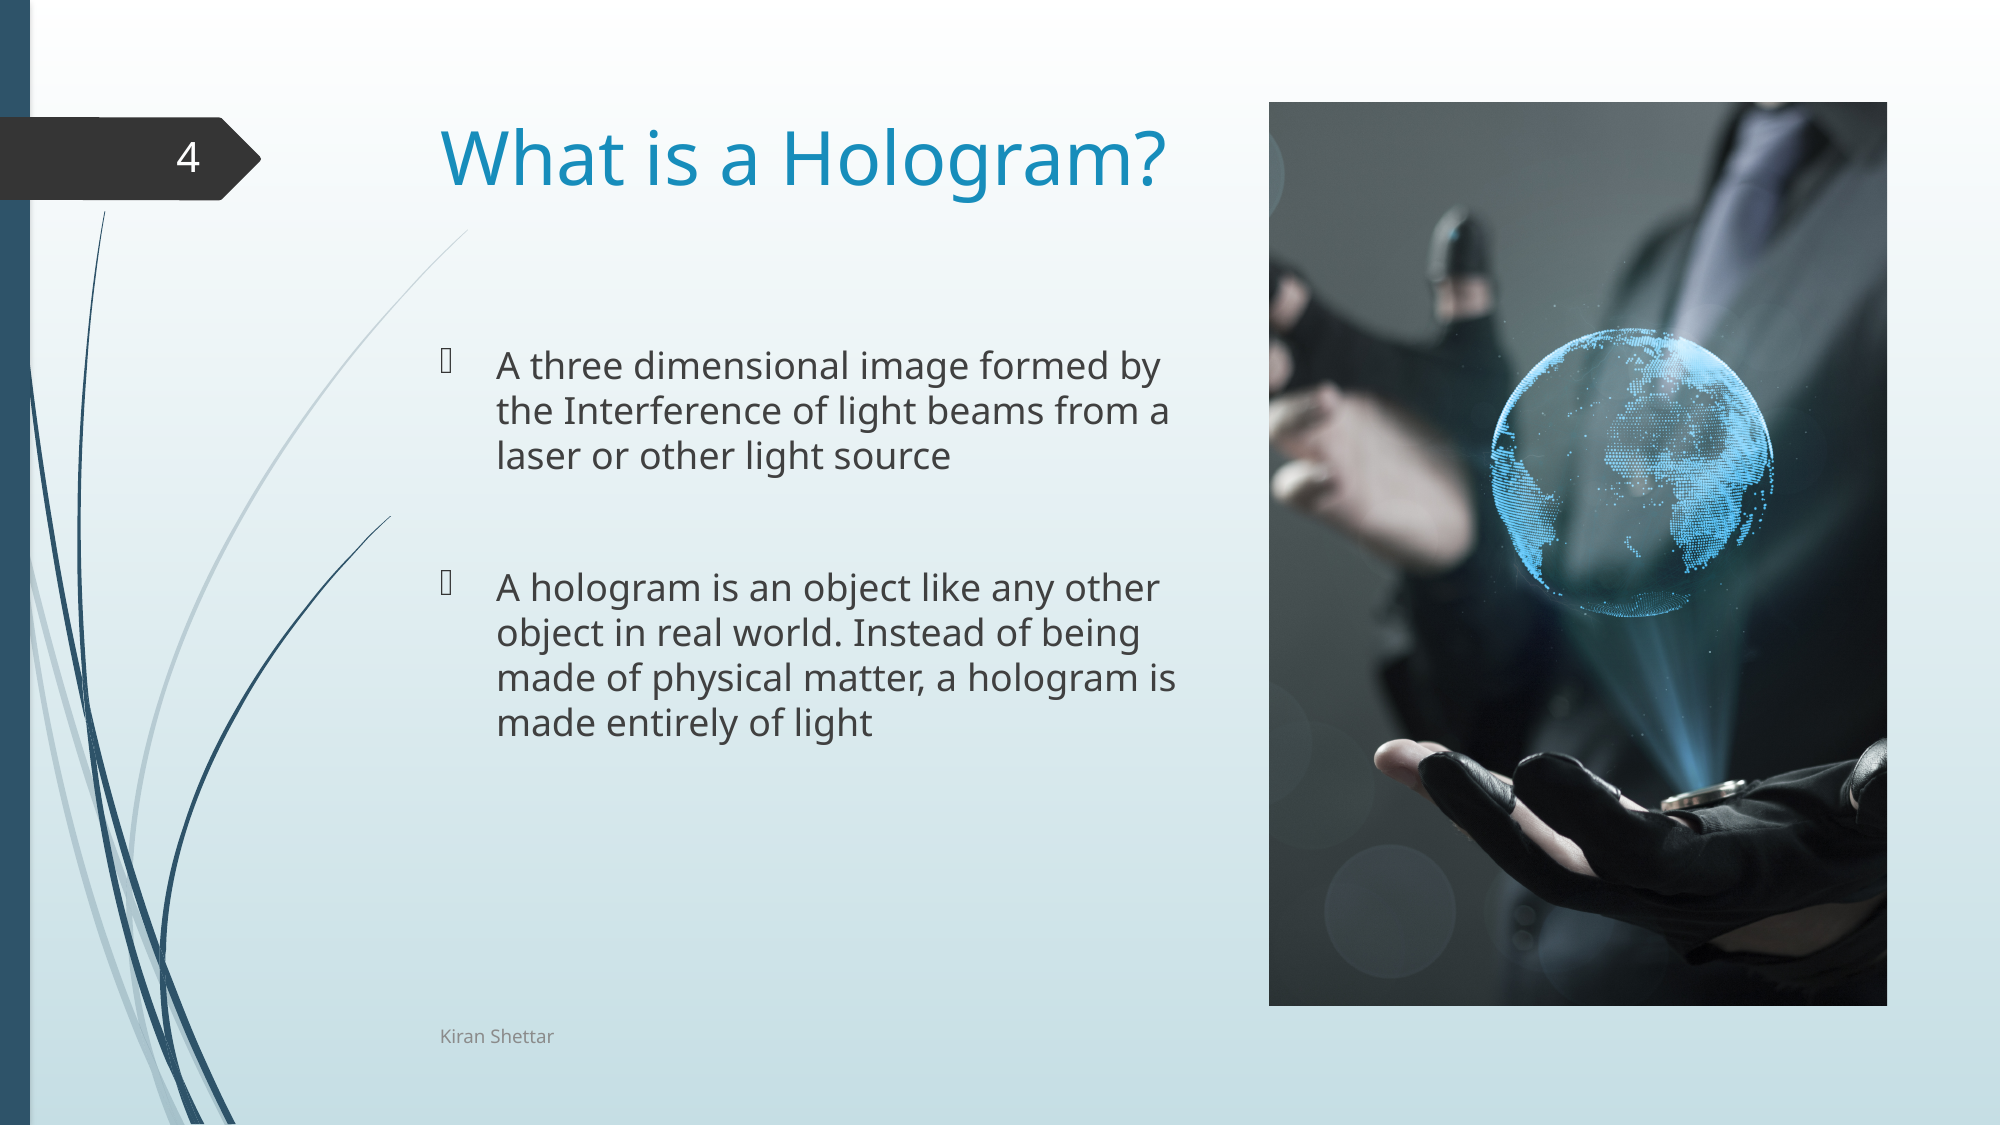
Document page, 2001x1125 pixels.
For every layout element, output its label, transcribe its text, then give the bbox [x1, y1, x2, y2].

footer Kiran Shettar [424, 1006, 1675, 1067]
picture [1268, 102, 1888, 1006]
title What is a Hologram? [425, 102, 1213, 313]
list A three dimensional image formed by the Interference of light beams from a laser or other light source A hologram is an object like any other object in real world. Instead of being made of physical matter, a hologram is made entirely of light [424, 334, 1213, 970]
slide_number 4 [87, 129, 216, 190]
